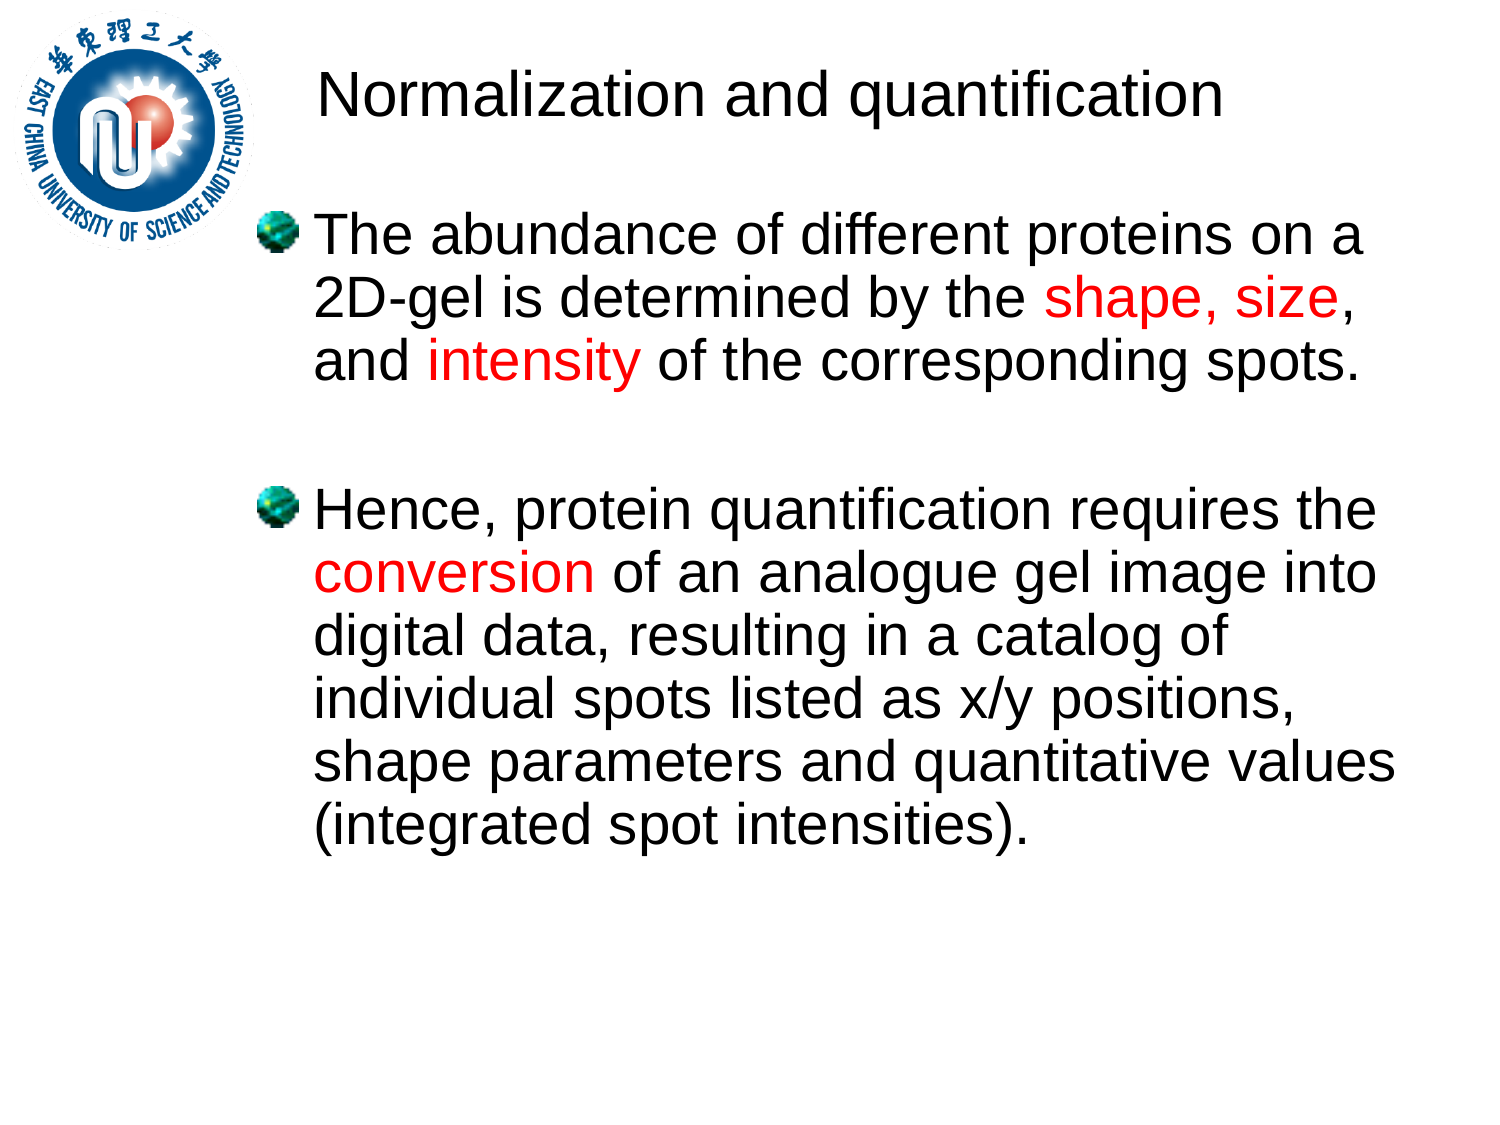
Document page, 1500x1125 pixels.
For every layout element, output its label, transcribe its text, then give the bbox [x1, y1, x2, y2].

title Normalization and quantification [301, 53, 1425, 138]
list The abundance of different proteins on a 2D-gel is determined by the shape, size, and intensity of the corresponding spots. Hence, protein quantification requires the conversion of an analogue gel image into digital data, resulting in a catalog of individual spots listed as x/y positions, shape parameters and quantitative values (integrated spot intensities). [242, 196, 1459, 934]
picture [13, 9, 254, 250]
picture [257, 486, 299, 528]
picture [257, 211, 299, 253]
